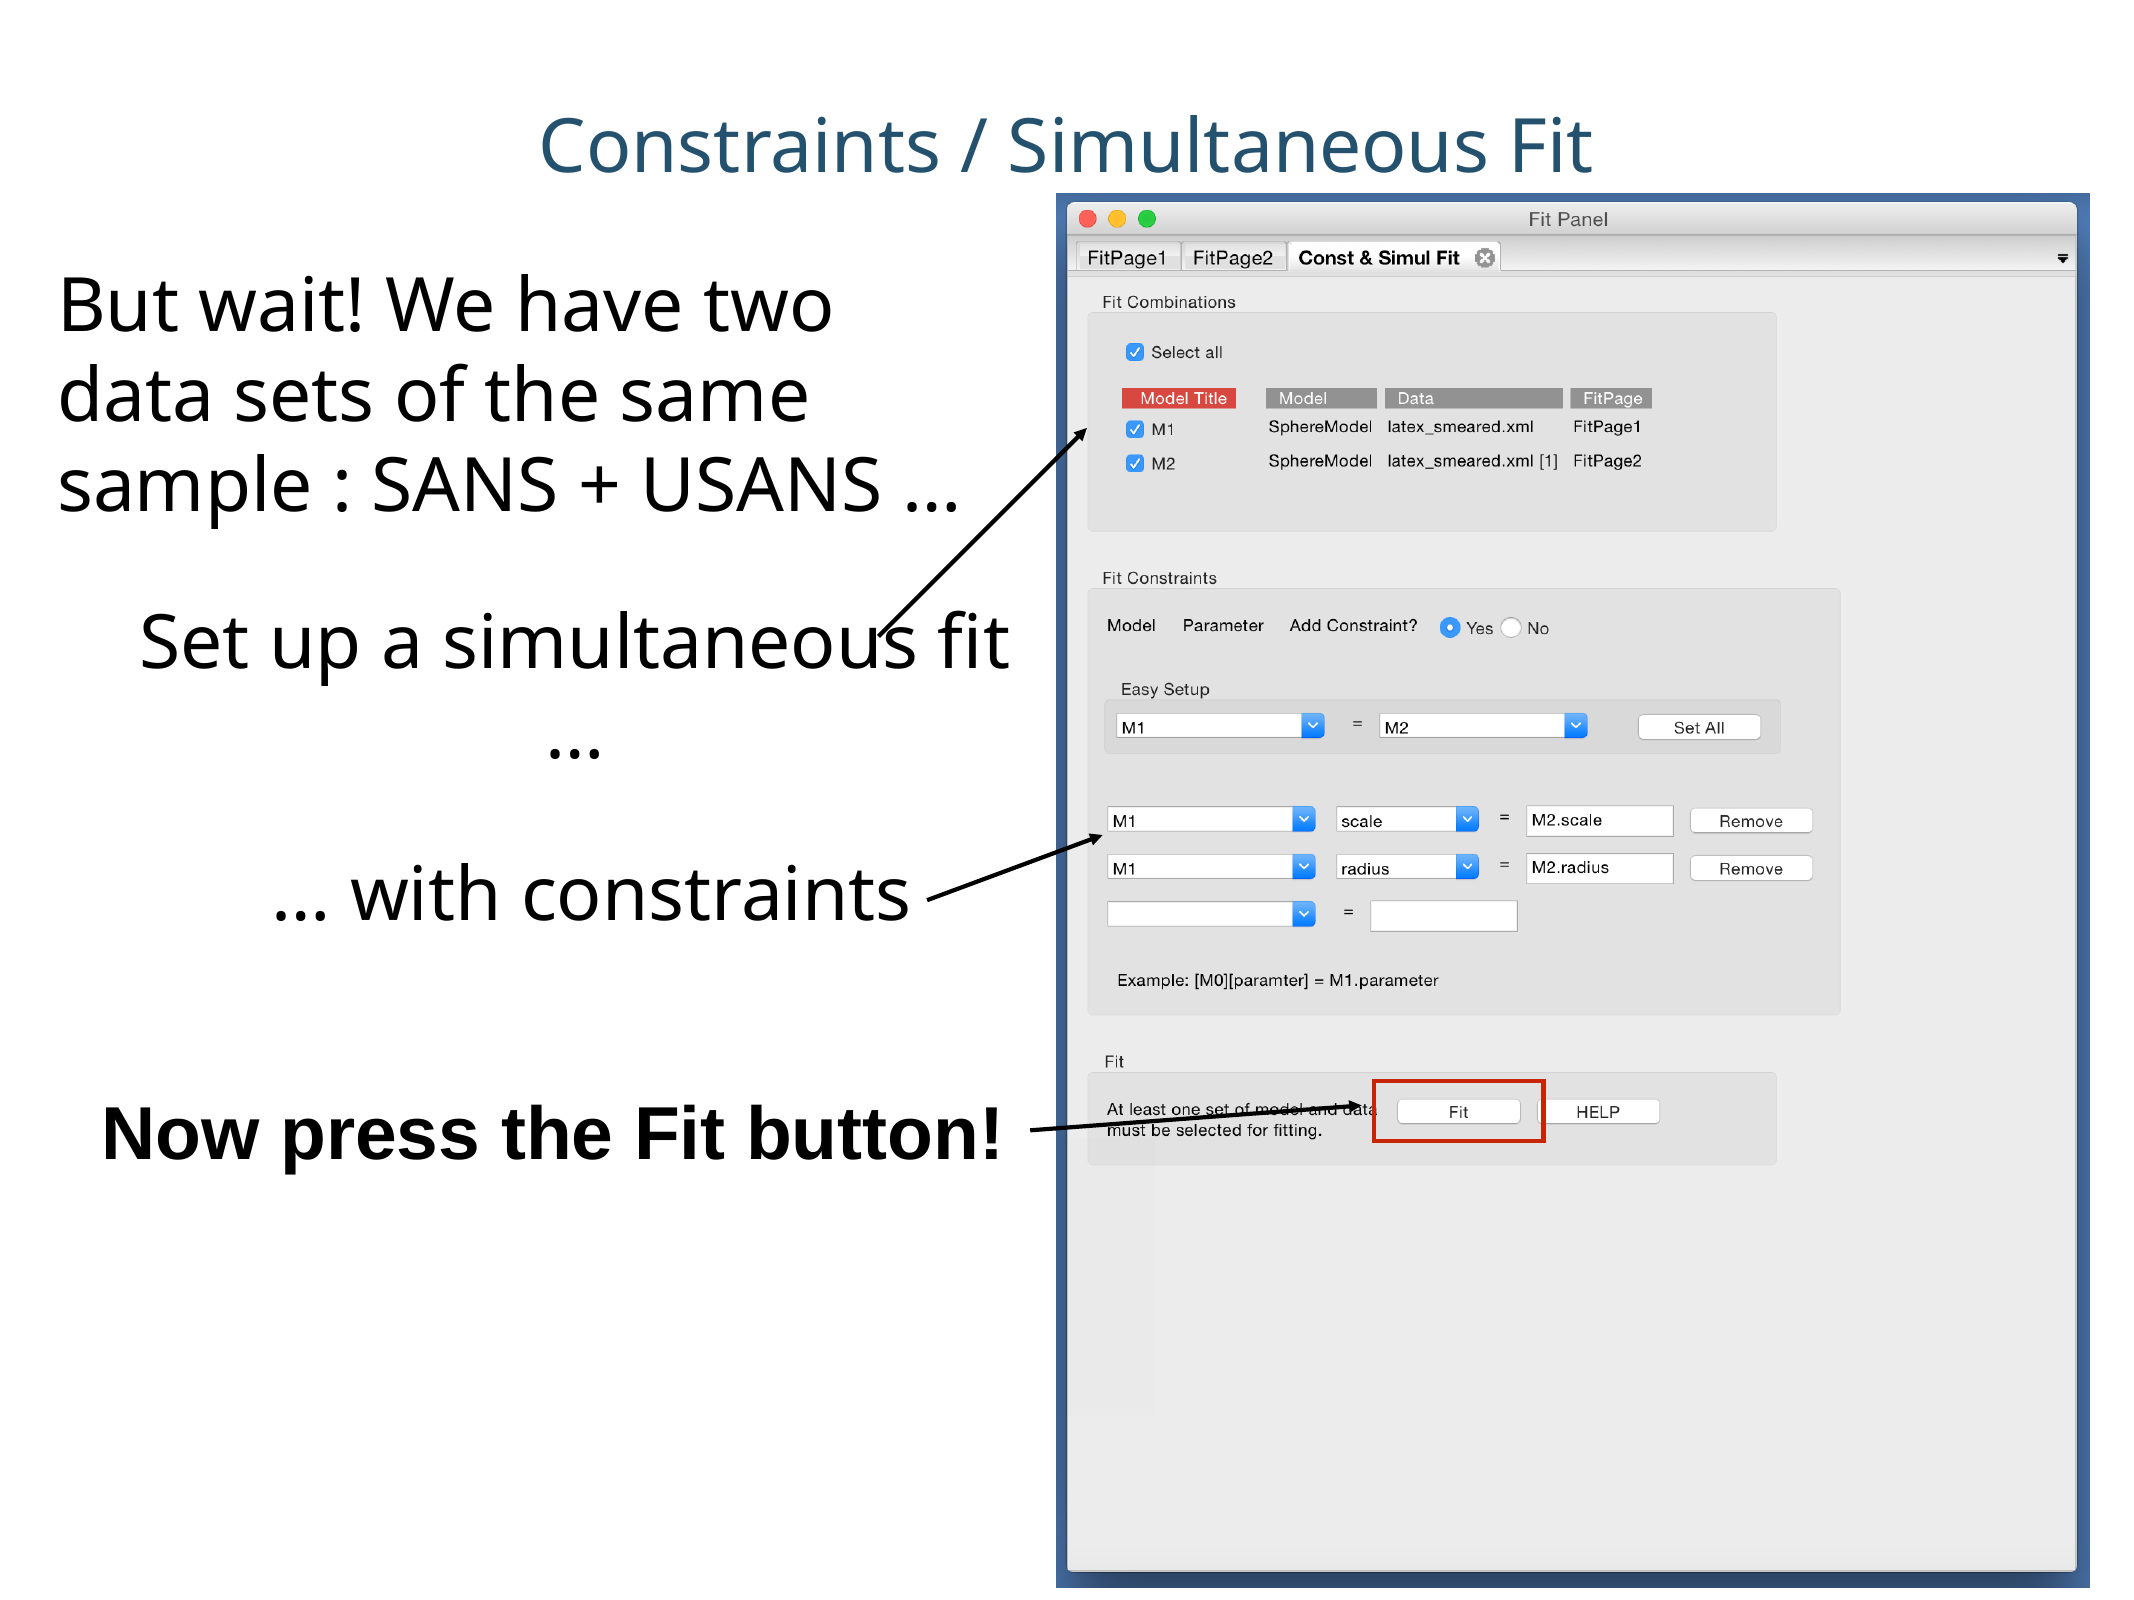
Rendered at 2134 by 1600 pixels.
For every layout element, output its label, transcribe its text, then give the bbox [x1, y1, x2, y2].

text_box Now press the Fit button! [86, 1075, 1021, 1183]
text_box Set up a simultaneous fit … [108, 585, 1042, 783]
text_box But wait! We have two data sets of the same sample : SANS + USANS … [48, 248, 983, 535]
title Constraints / Simultaneous Fit [299, 97, 1834, 188]
picture [1056, 193, 2090, 1588]
text_box … with constraints [124, 837, 1051, 944]
